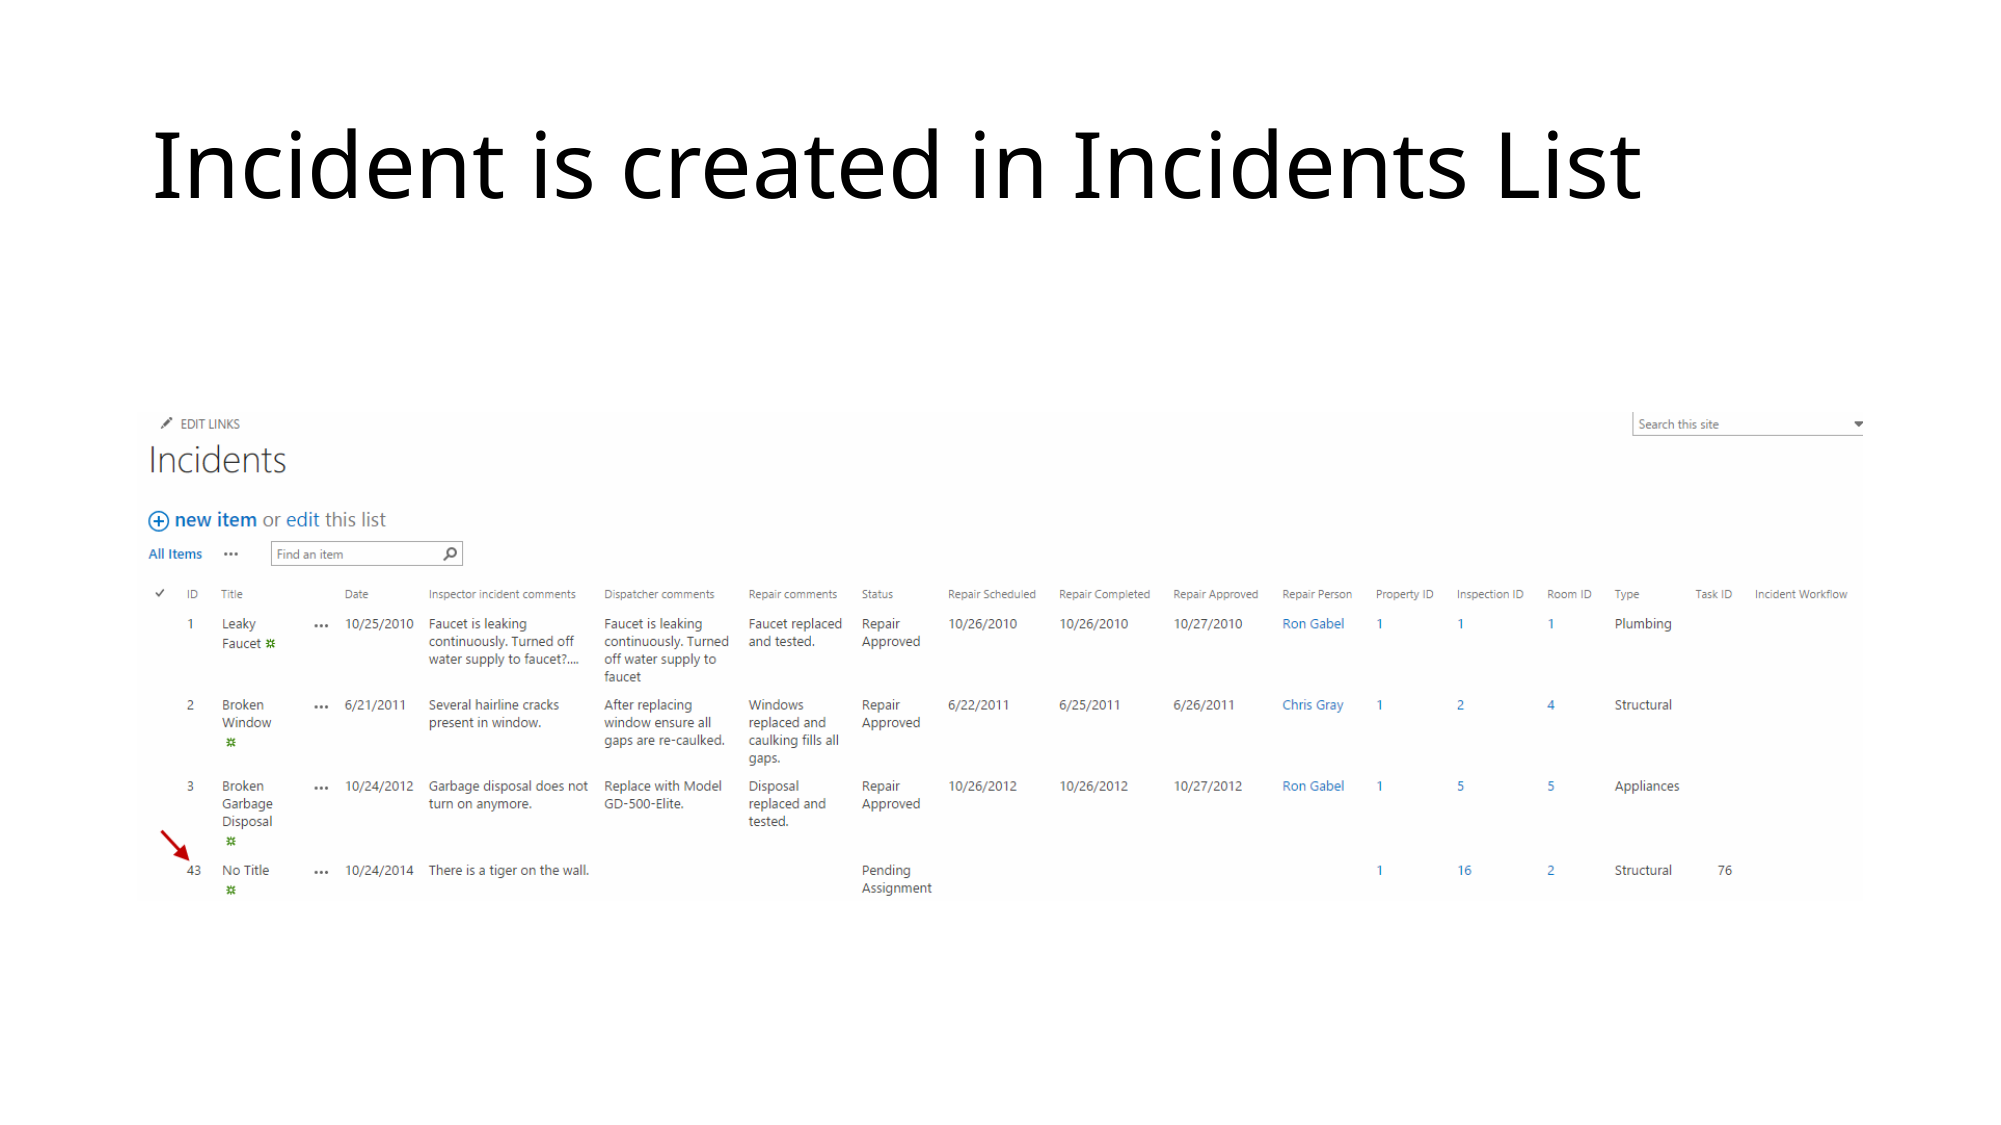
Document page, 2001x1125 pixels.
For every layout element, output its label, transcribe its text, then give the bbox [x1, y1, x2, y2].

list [137, 412, 1863, 901]
title Incident is created in Incidents List [137, 59, 1863, 278]
